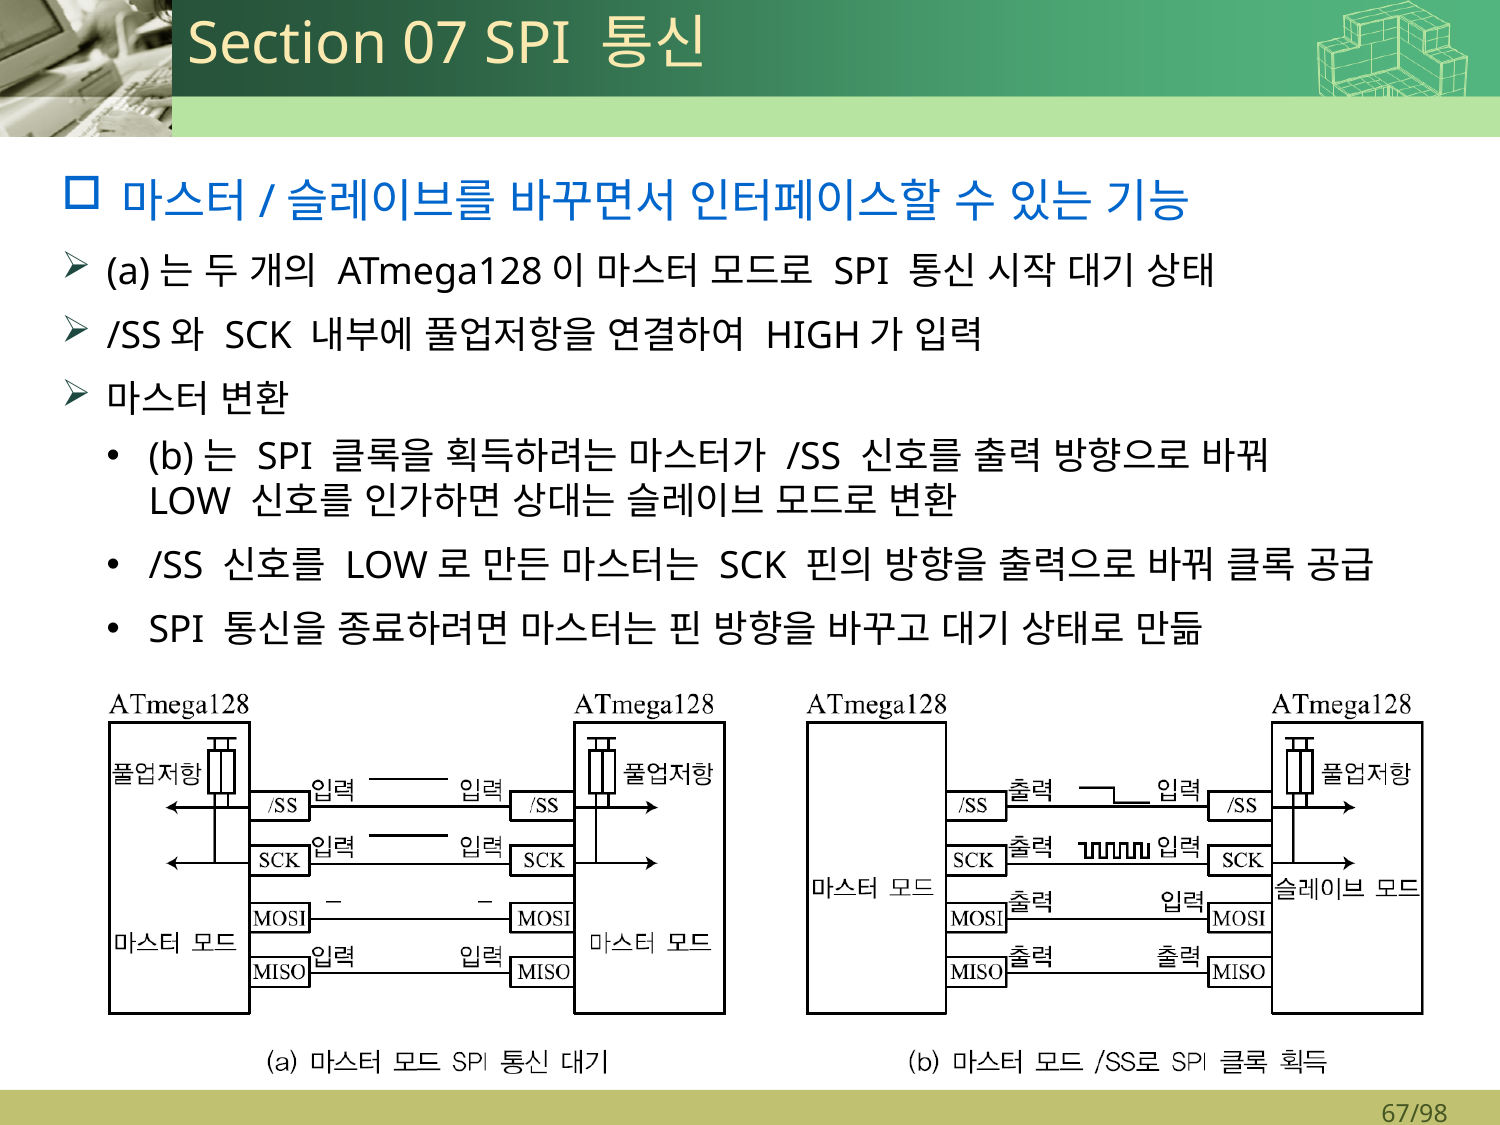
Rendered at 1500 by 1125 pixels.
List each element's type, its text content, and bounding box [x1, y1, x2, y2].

picture [0, 75, 1500, 151]
list 마스터/슬레이브를 바꾸면서 인터페이스할 수 있는 기능 (a)는 두 개의 ATmega128이 마스터 모드로 SPI 통신 시작 대기 상태 /SS와 SCK 내부에 풀업저항을 연결하여 HIGH가 입력 마스터 변환 (b)는 SPI 클록을 획득하려는 마스터가 /SS 신호를 출력 방향으로 바꿔 LOW 신호를 인가하면 상대는 슬레이브 모드로 변환 /SS 신호를 LOW로 만든 마스터는 SCK 핀의 방향을 출력으로 바꿔 클록 공급 SPI 통신을 종료하려면 마스터는 핀 방향을 바꾸고 대기 상태로 만듦 [46, 164, 1459, 1067]
picture [100, 678, 1431, 1081]
title Section 07 SPI 통신 [172, 75, 1500, 94]
text_box [0, 0, 1500, 75]
